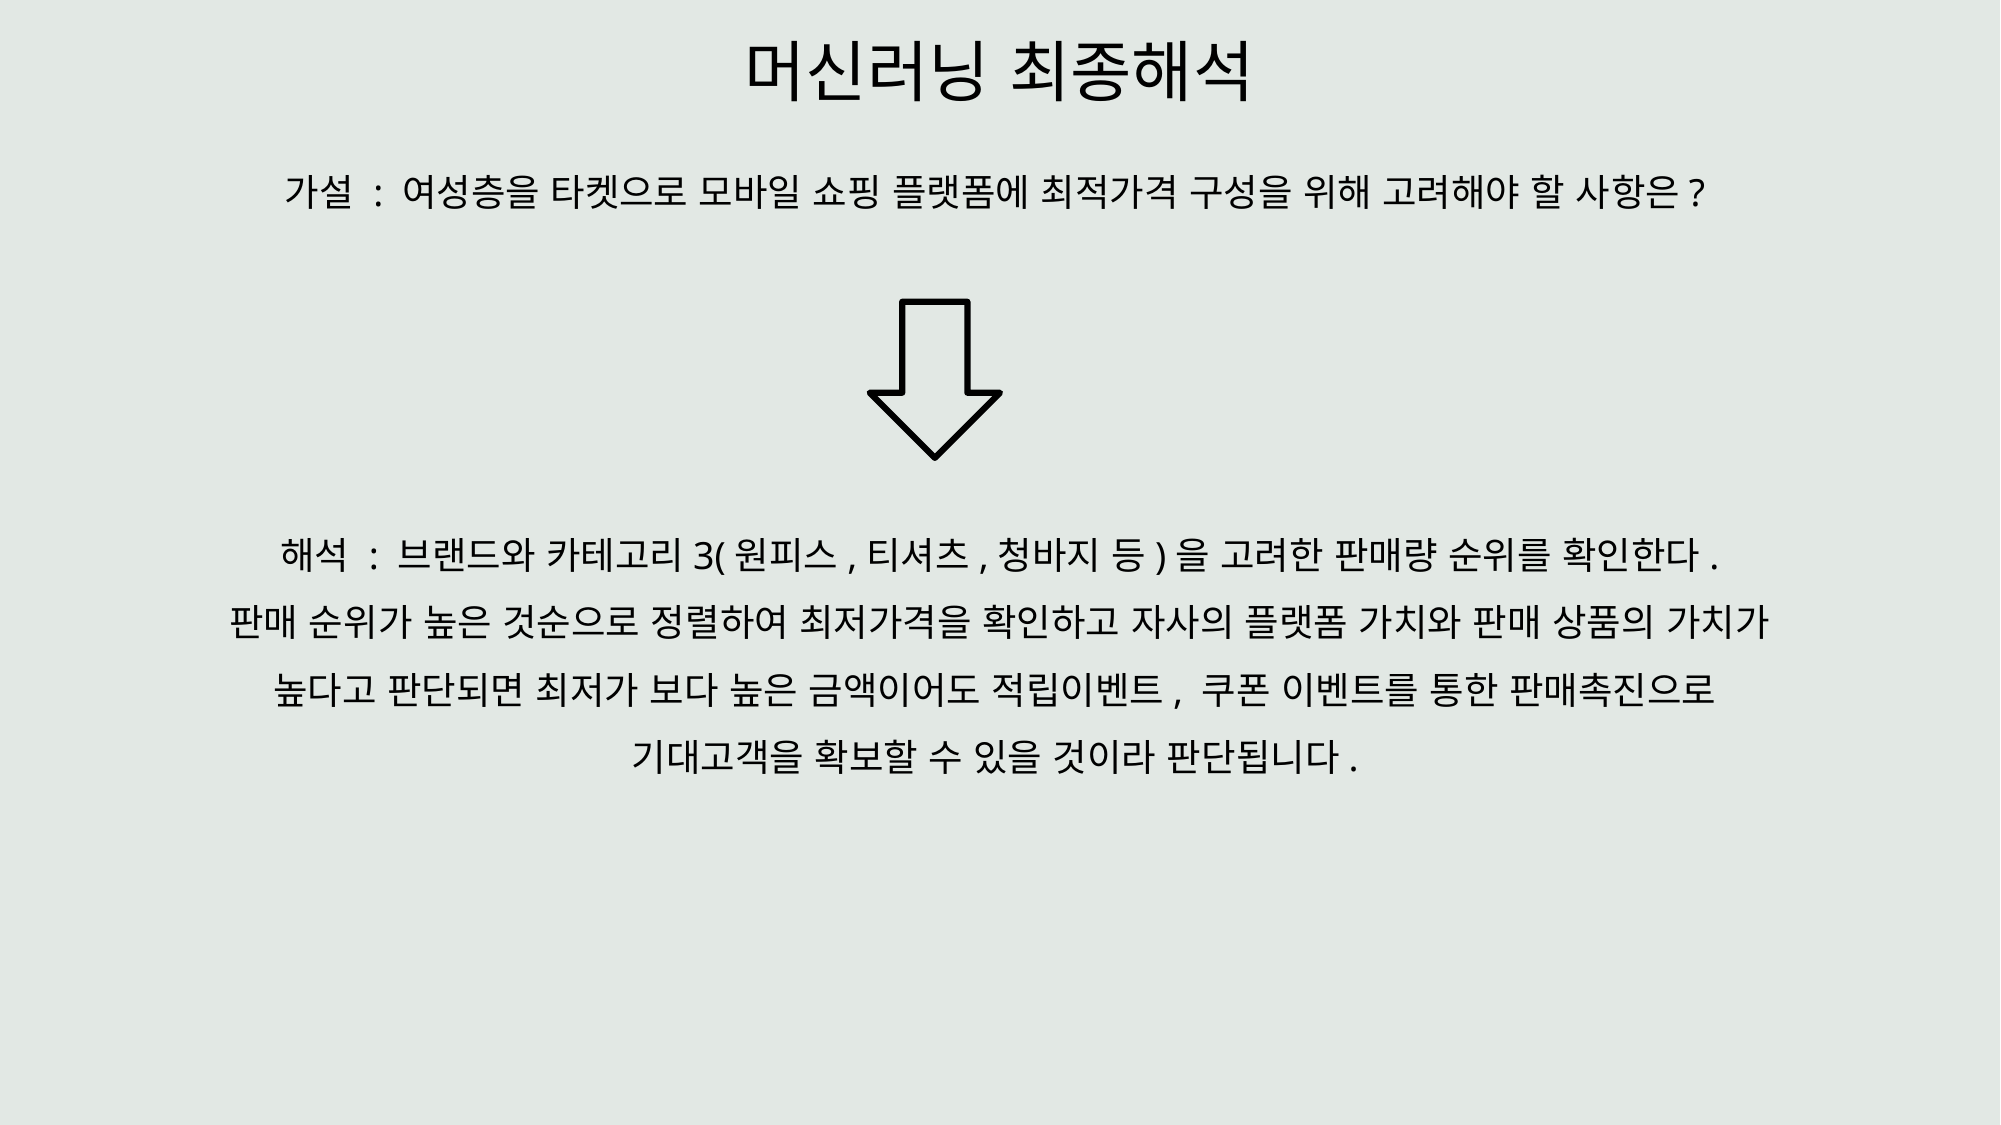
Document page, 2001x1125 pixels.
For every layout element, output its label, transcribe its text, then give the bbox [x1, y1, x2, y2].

text_box 해석 : 브랜드와 카테고리3(원피스,티셔츠,청바지 등)을 고려한 판매량 순위를 확인한다. 판매 순위가 높은 것순으로 정렬하여 최저가격을 확인하고 자사의 플랫폼 가치와 판매 상품의 가치가 높다고 판단되면 최저가 보다 높은 금액이어도 적립이벤트, 쿠폰 이벤트를 통한 판매촉진으로 기대고객을 확보할 수 있을 것이라 판단됩니다. [174, 501, 1825, 787]
text_box 가설 : 여성층을 타켓으로 모바일 쇼핑 플랫폼에 최적가격 구성을 위해 고려해야 할 사항은? [174, 161, 1825, 222]
text_box 머신러닝 최종해석 [0, 22, 2000, 118]
text_box [868, 300, 1001, 459]
